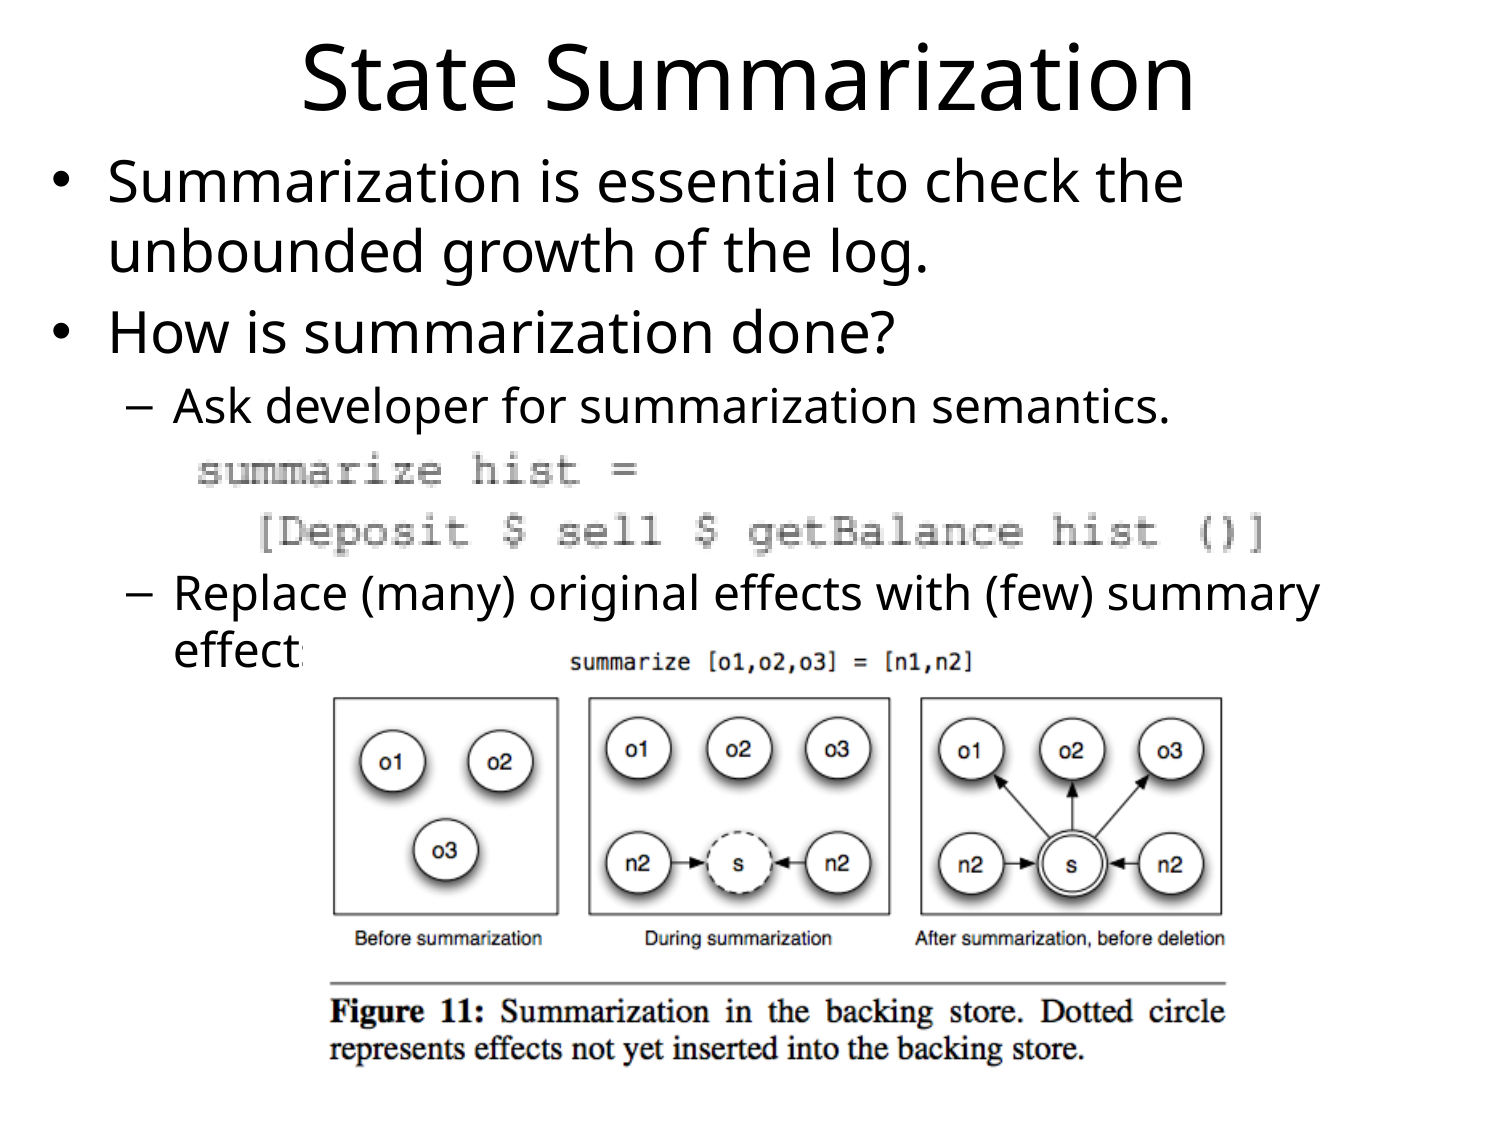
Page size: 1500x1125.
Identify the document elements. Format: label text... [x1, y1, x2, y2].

picture [172, 423, 1328, 587]
list Summarization is essential to check the unbounded growth of the log. How is summarization done? Ask developer for summarization semantics. Replace (many) original effects with (few) summary effects. [36, 136, 1482, 808]
text_box State Summarization [74, 3, 1425, 143]
picture [303, 630, 1241, 1074]
